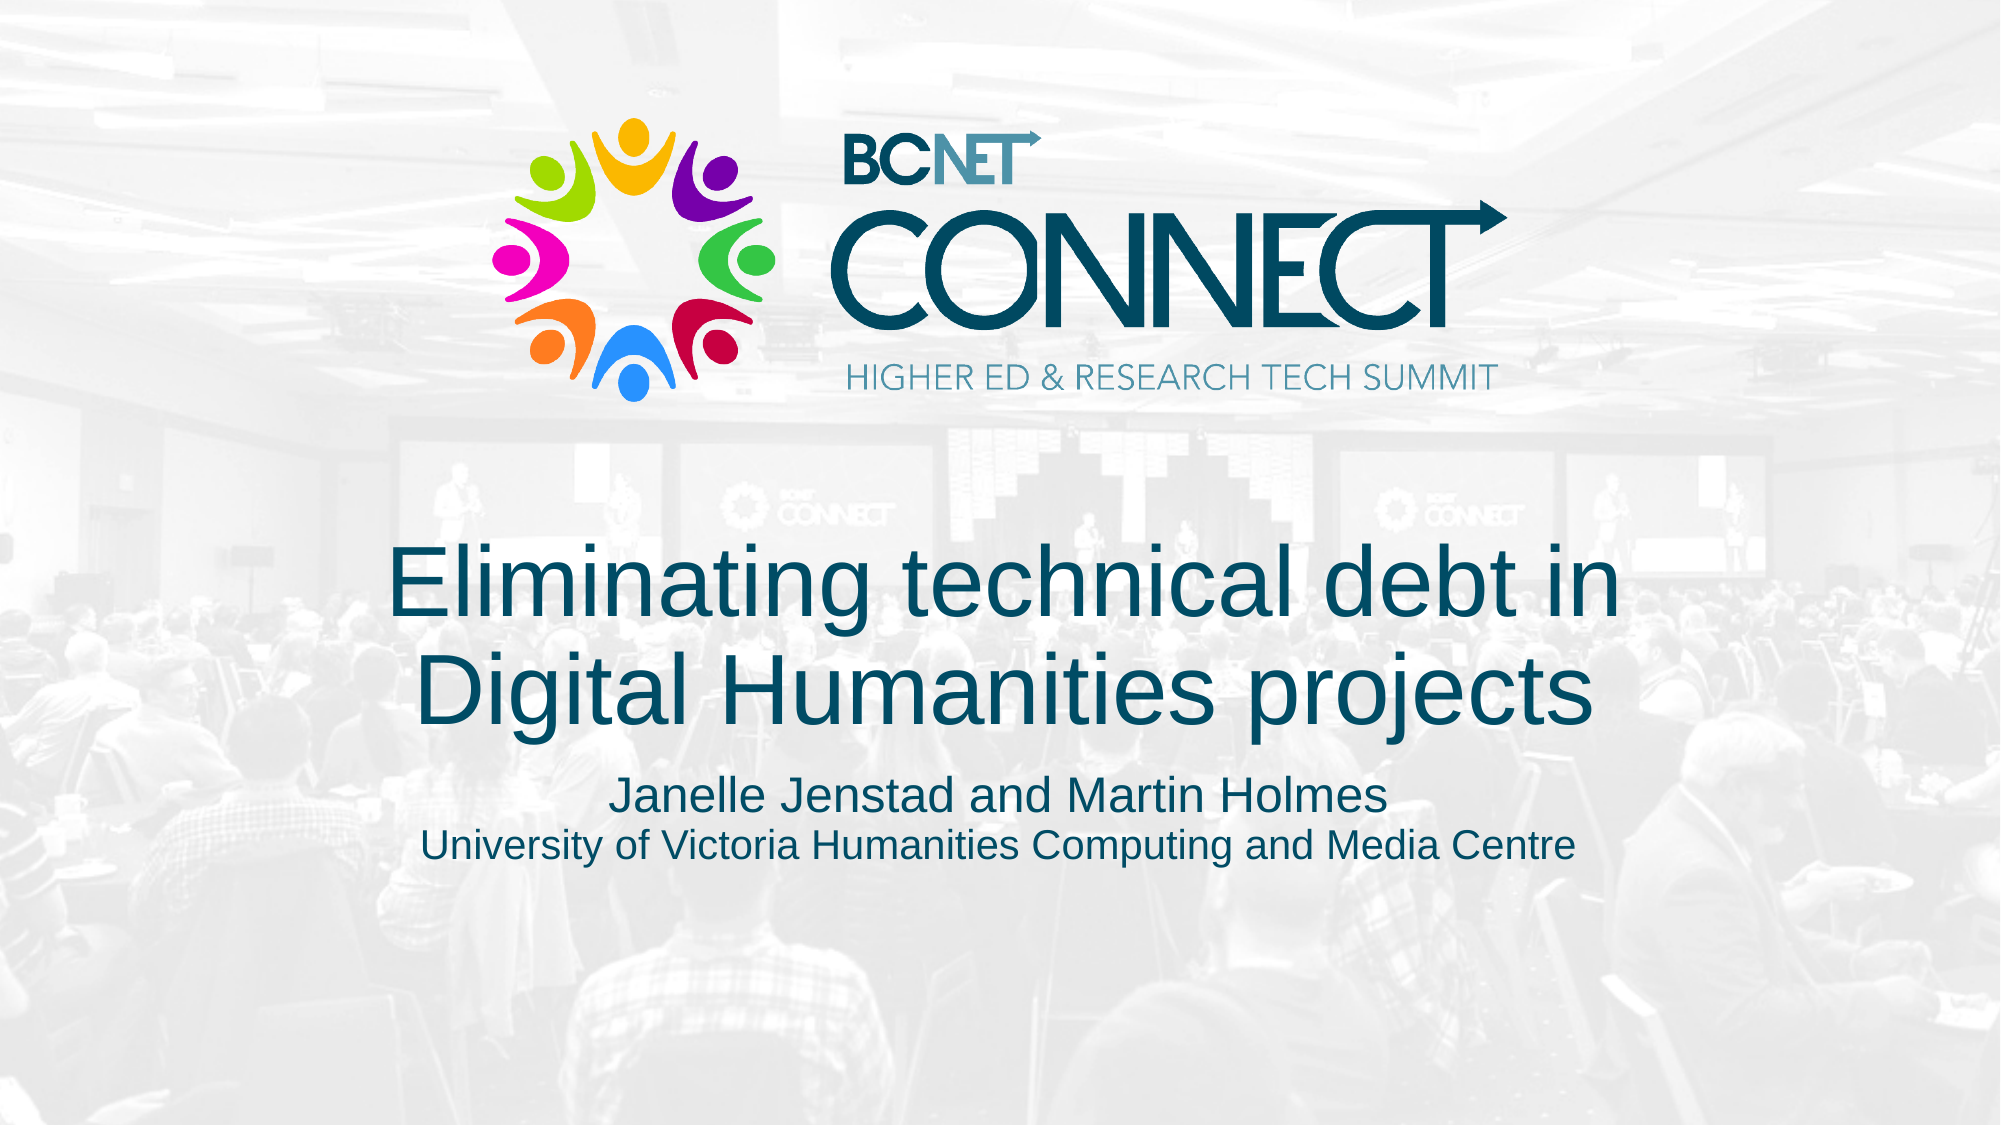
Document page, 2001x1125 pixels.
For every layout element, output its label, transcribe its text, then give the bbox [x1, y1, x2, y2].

title Eliminating technical debt in Digital Humanities projects [309, 530, 1686, 769]
picture [0, 0, 2001, 1125]
subtitle Janelle Jenstad and Martin Holmes University of Victoria Humanities Computing and Media Centre [309, 769, 1688, 881]
